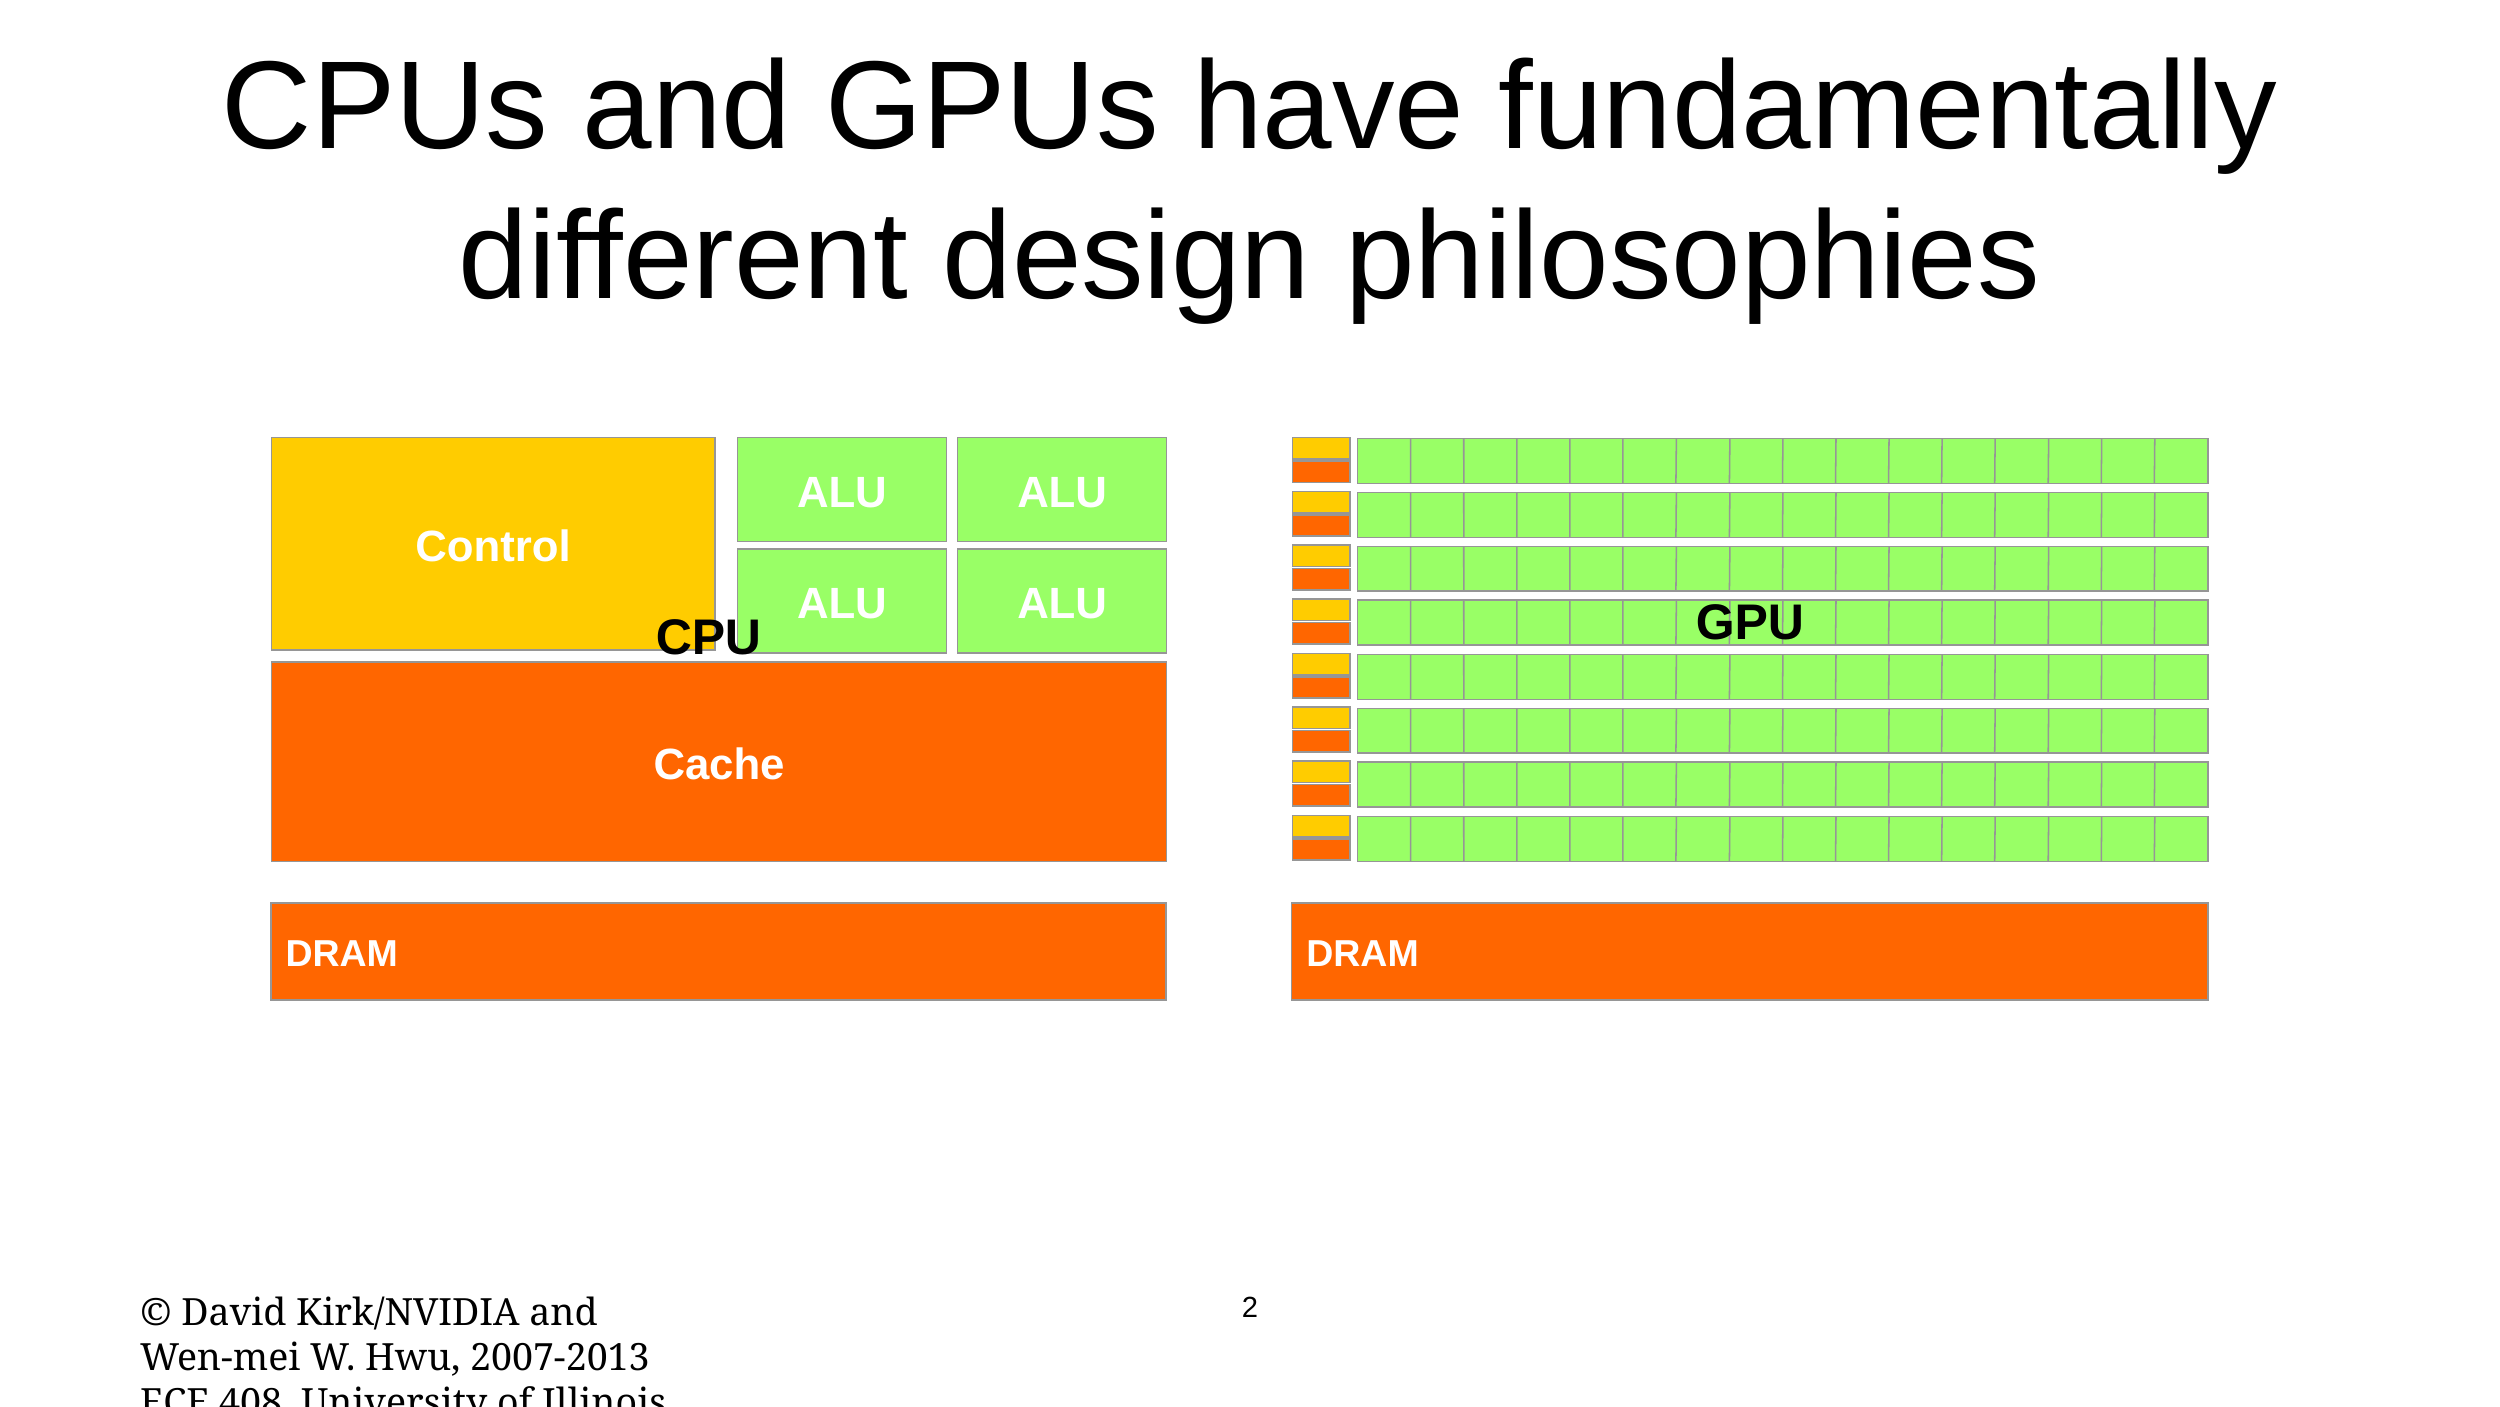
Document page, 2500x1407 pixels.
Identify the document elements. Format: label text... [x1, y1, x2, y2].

title CPUs and GPUs have fundamentally different design philosophies [125, 56, 2375, 291]
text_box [1291, 437, 2209, 1001]
slide_number 2 [854, 1280, 1646, 1379]
footer © David Kirk/NVIDIA and Wen-mei W. Hwu, 2007-2013 ECE 408, University of Illinois, Urbana-Champaign [125, 1280, 709, 1379]
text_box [270, 437, 1167, 1001]
